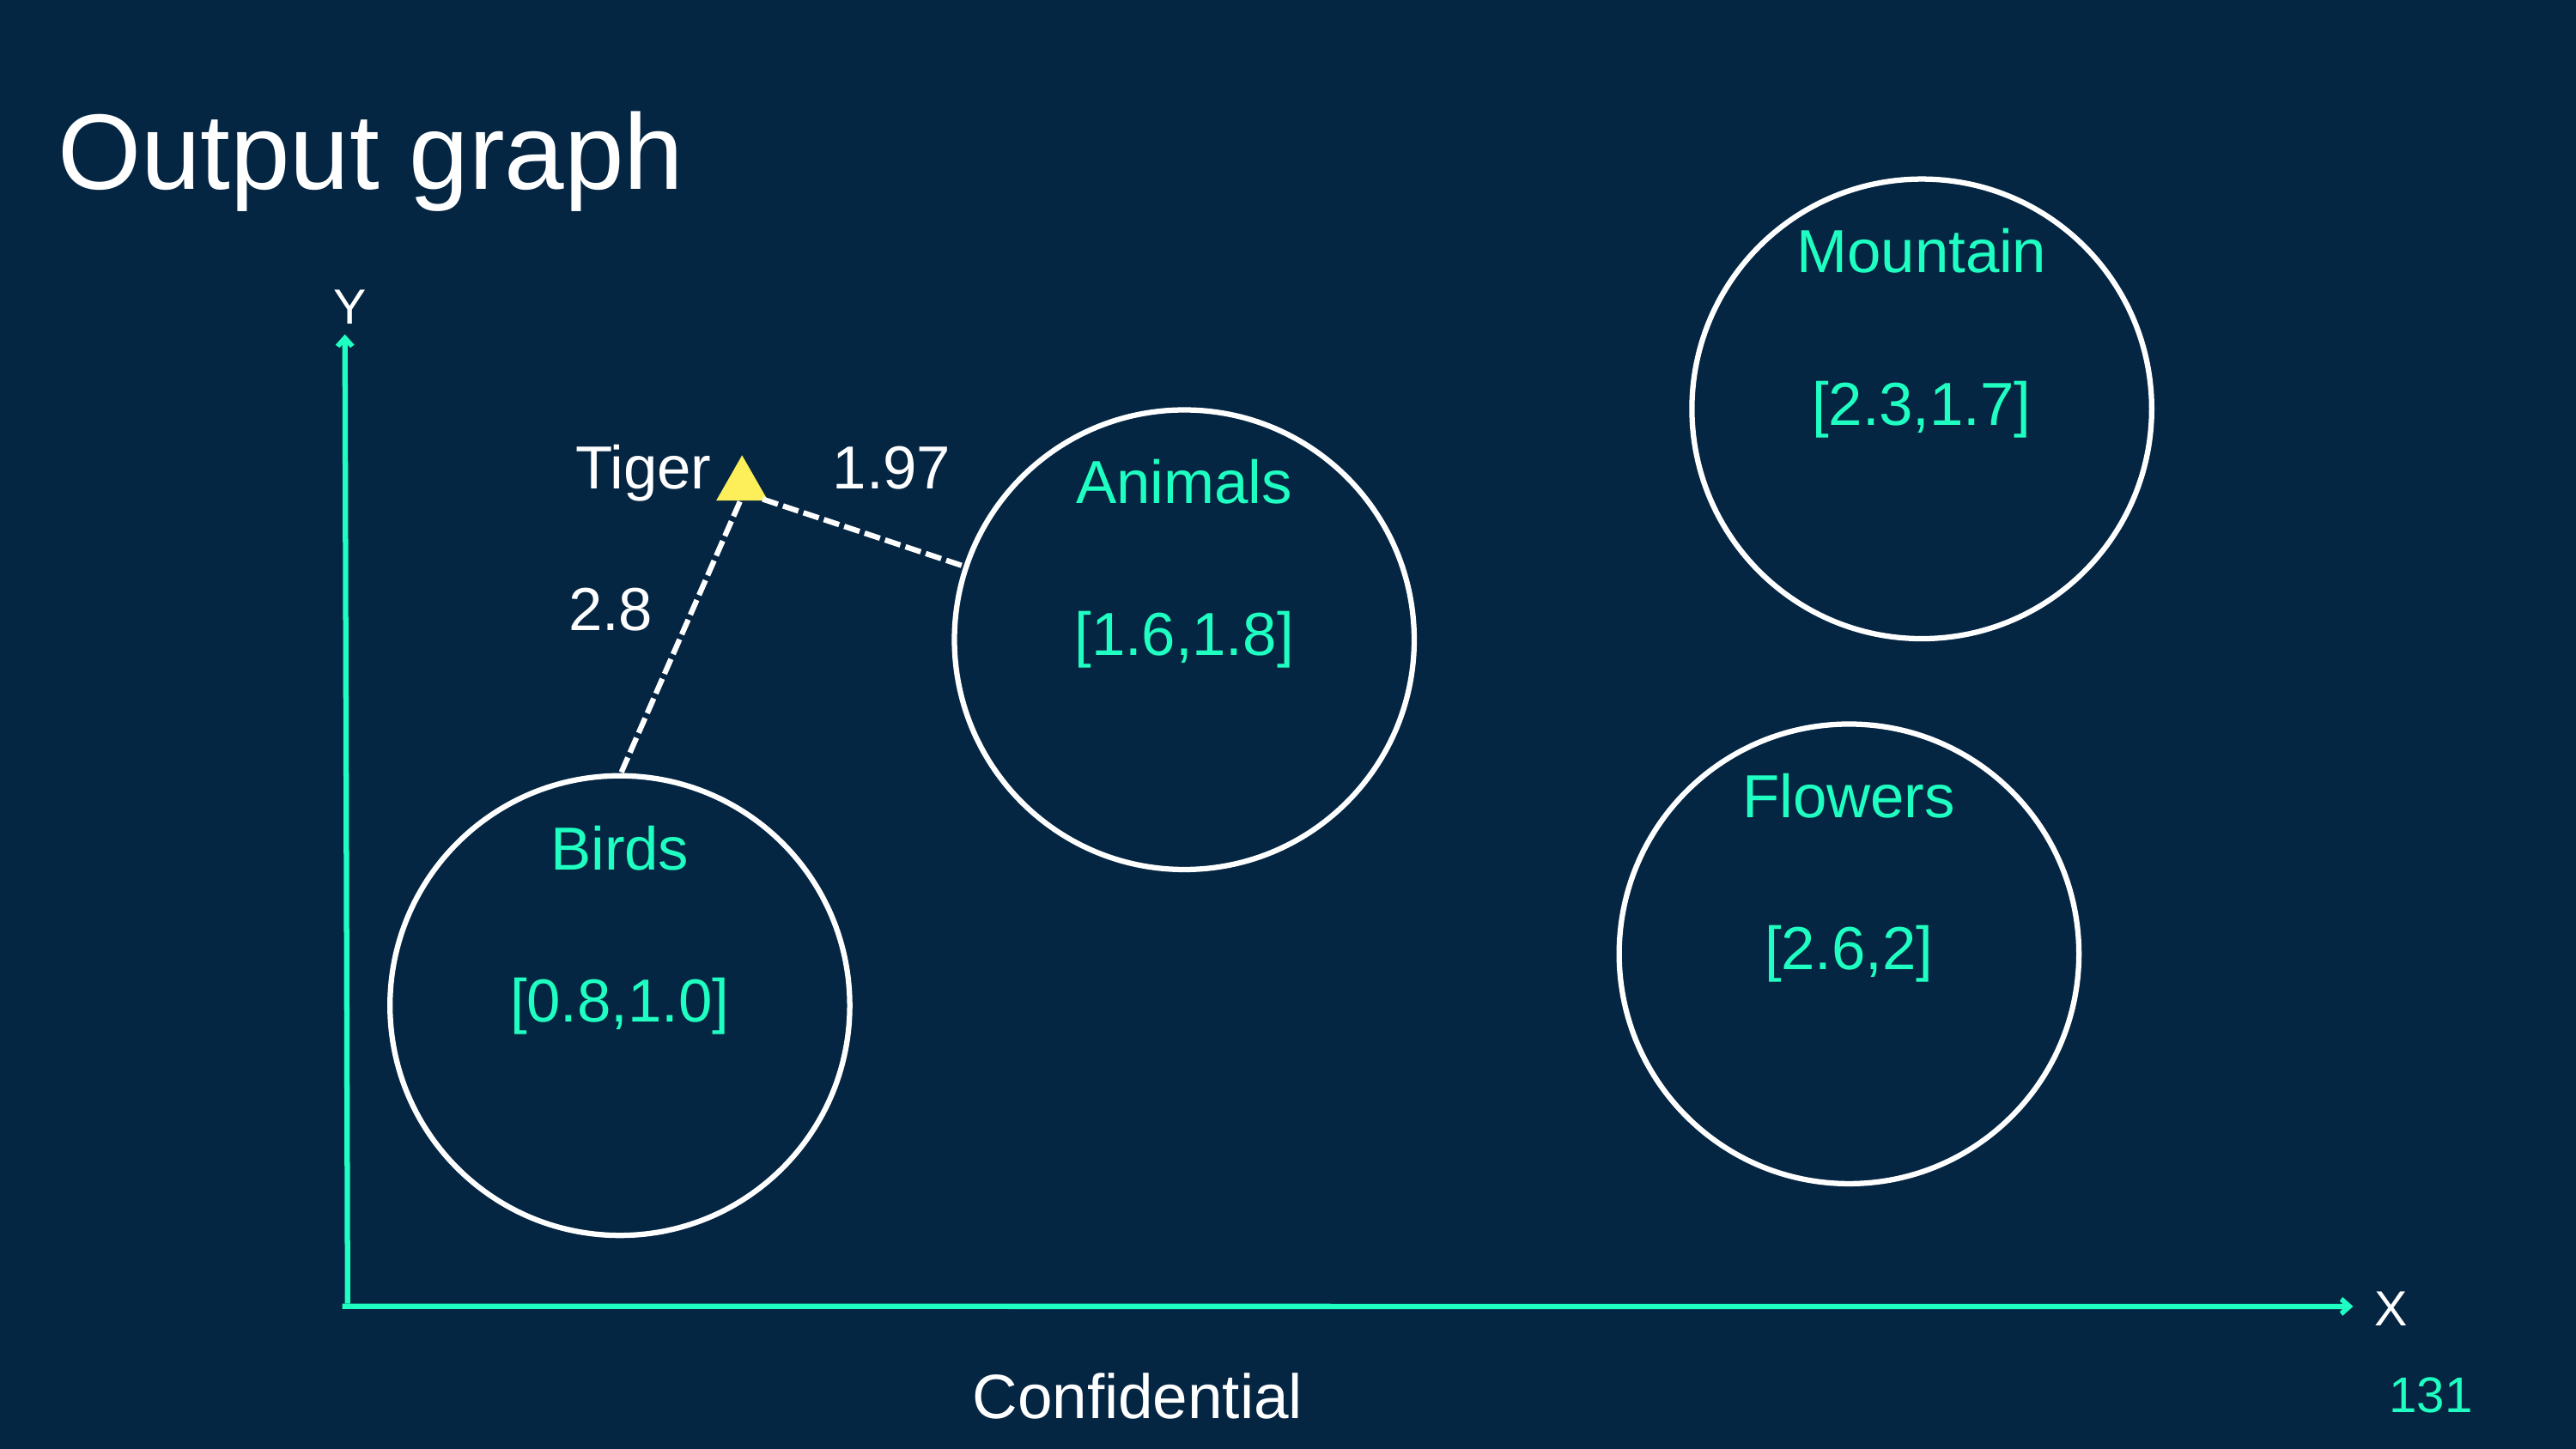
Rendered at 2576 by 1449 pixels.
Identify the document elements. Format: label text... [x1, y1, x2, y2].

text_box [342, 1300, 2354, 1313]
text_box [1619, 724, 2080, 1185]
text_box Output graph [0, 60, 743, 211]
text_box 1.97 [832, 415, 950, 501]
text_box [389, 775, 850, 1236]
text_box 2.8 [568, 557, 653, 643]
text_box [954, 409, 1415, 870]
text_box Y [333, 264, 368, 335]
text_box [715, 455, 769, 501]
text_box Confidential [865, 1343, 1411, 1432]
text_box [1692, 179, 2153, 640]
text_box Tiger [574, 415, 713, 501]
text_box X [2374, 1266, 2409, 1336]
text_box 131 [2315, 1352, 2547, 1423]
